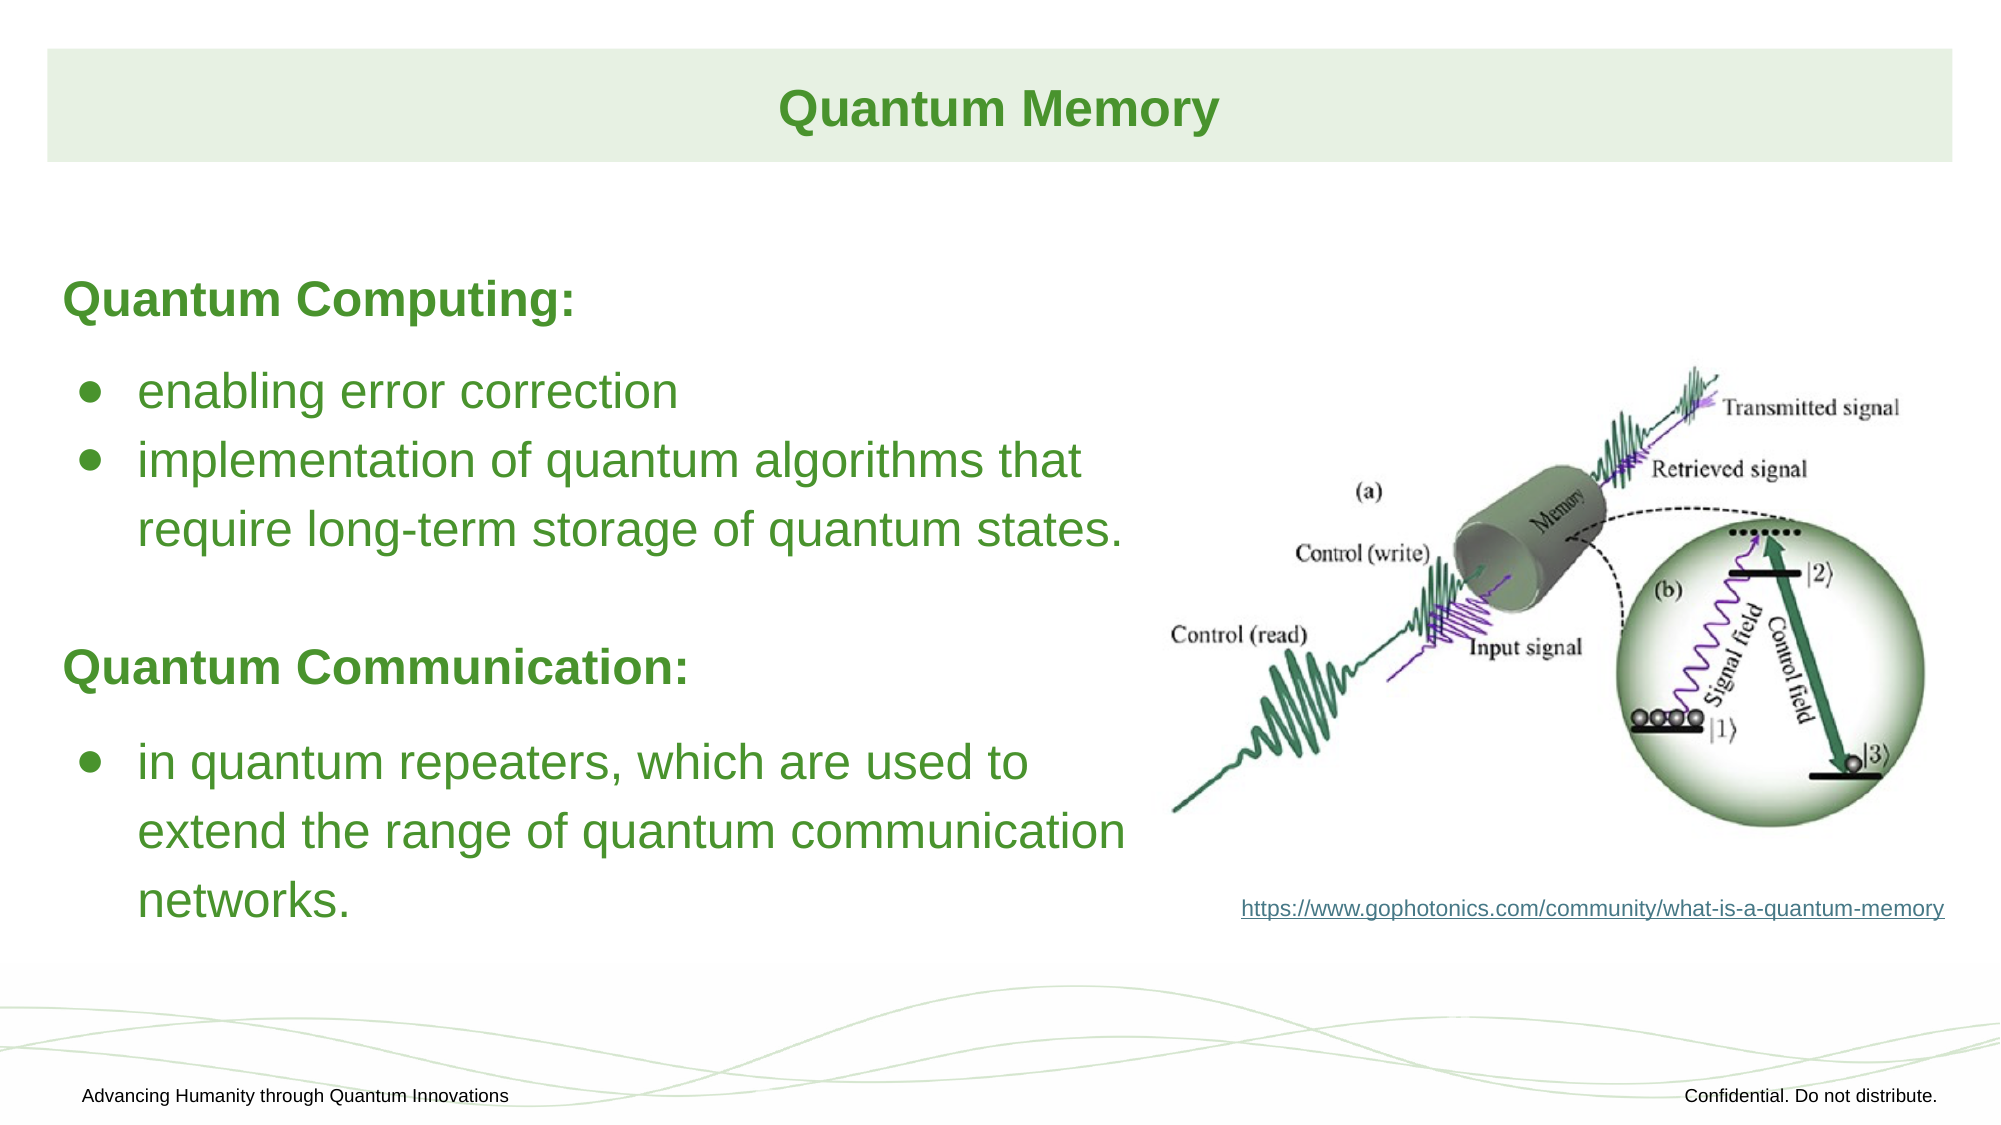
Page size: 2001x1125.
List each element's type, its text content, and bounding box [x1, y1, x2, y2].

text_box Quantum Computing: enabling error correction implementation of quantum algorithms that require long-term storage of quantum states. Quantum Communication: in quantum repeaters, which are used to extend the range of quantum communication networks. [47, 250, 1199, 961]
picture [0, 963, 2000, 1125]
text_box Quantum Memory [47, 48, 1953, 162]
text_box https://www.gophotonics.com/community/what-is-a-quantum-memory [1226, 879, 1973, 935]
picture [1148, 340, 1951, 854]
